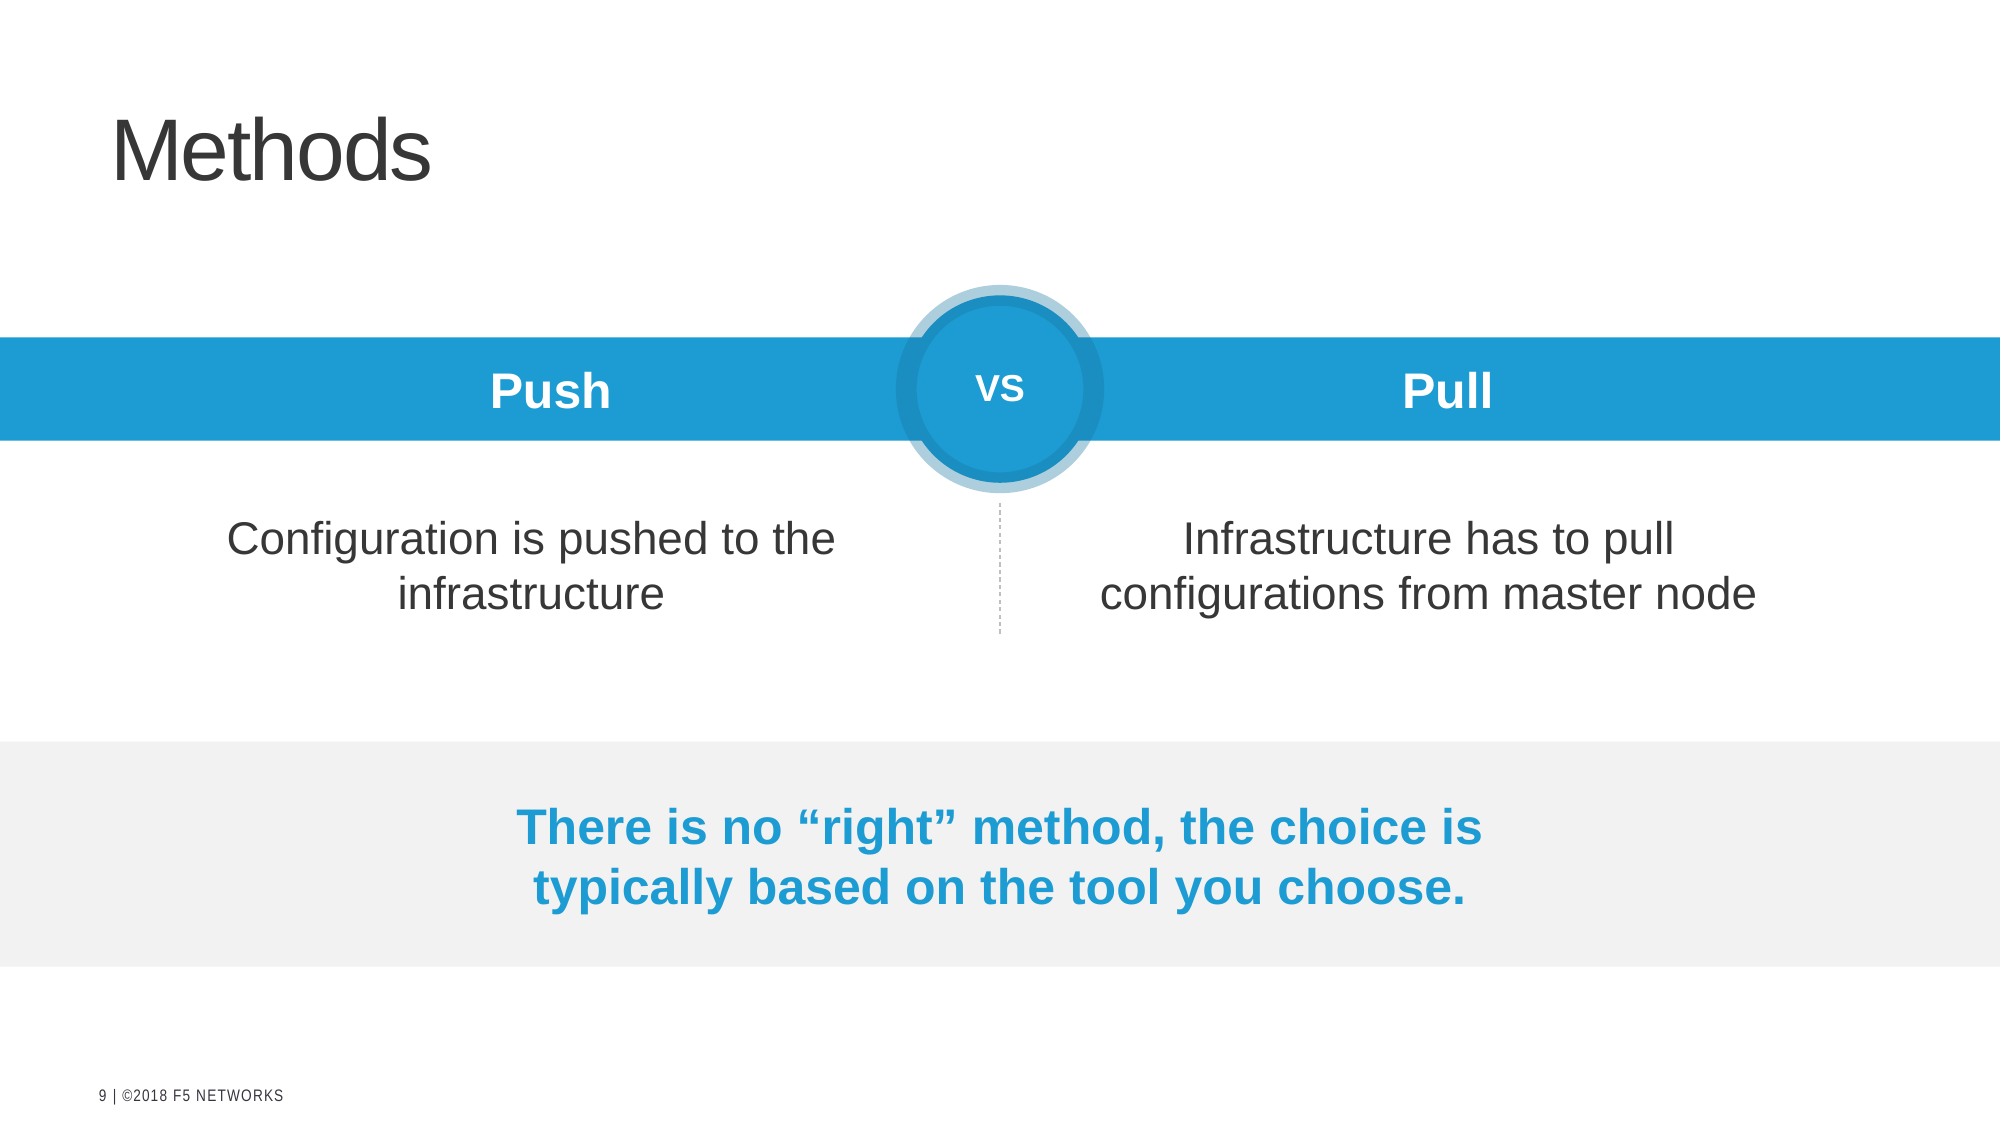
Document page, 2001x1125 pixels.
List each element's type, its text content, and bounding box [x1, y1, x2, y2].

text_box VS [905, 294, 1095, 484]
text_box There is no “right” method, the choice is typically based on the tool you choose. [0, 741, 2000, 968]
text_box [1080, 336, 2000, 442]
text_box Infrastructure has to pull configurations from master node [1066, 474, 1791, 655]
title Methods [110, 18, 1885, 199]
text_box Push [333, 358, 769, 420]
text_box [0, 336, 920, 442]
text_box Pull [1230, 358, 1666, 420]
text_box Configuration is pushed to the infrastructure [148, 474, 915, 655]
